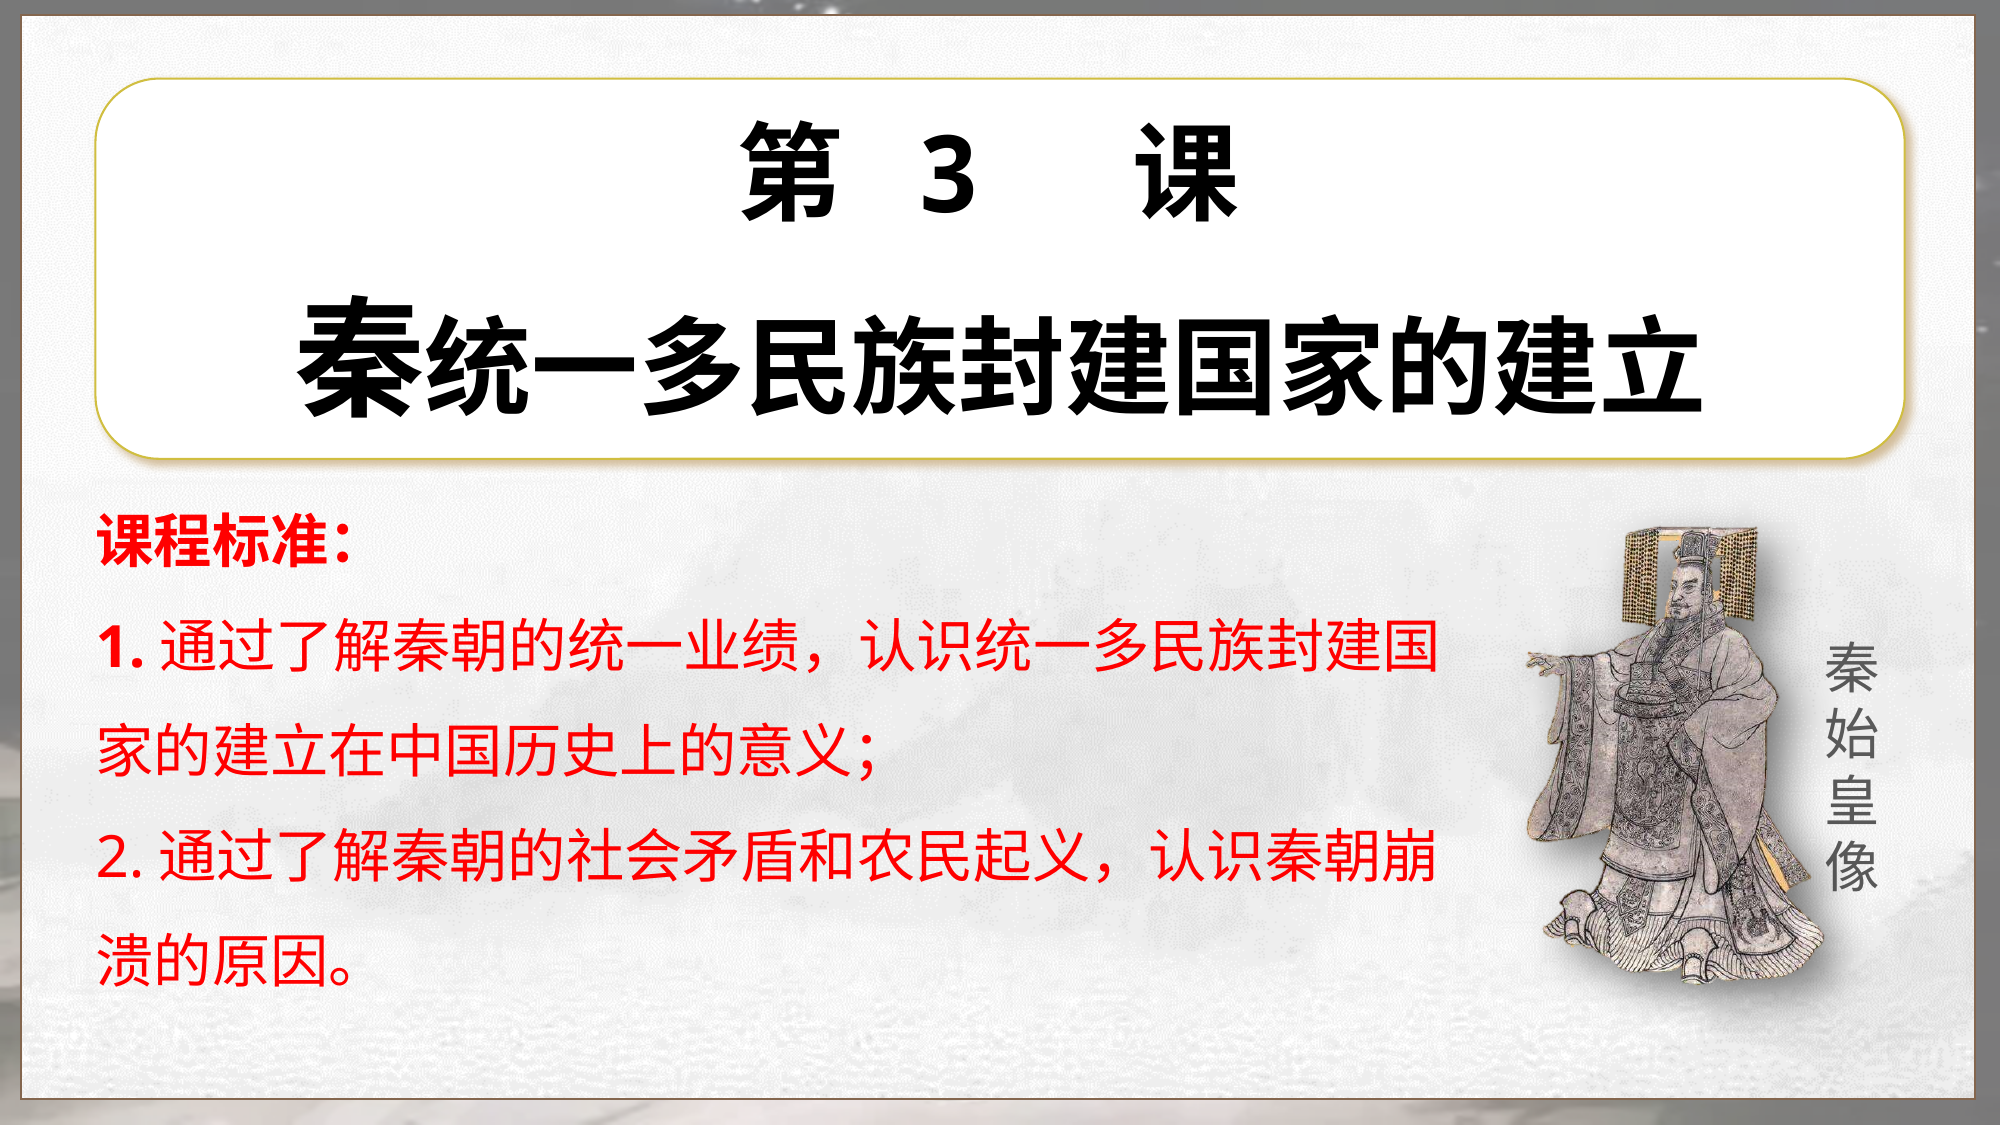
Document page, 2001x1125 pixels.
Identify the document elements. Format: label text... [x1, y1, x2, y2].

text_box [1457, 497, 1905, 1007]
text_box 课程标准： 1.通过了解秦朝的统一业绩，认识统一多民族封建国家的建立在中国历史上的意义； 2.通过了解秦朝的社会矛盾和农民起义，认识秦朝崩溃的原因。 [80, 461, 1470, 1001]
text_box 第 3 课 秦统一多民族封建国家的建立 [94, 77, 1906, 460]
picture [22, 16, 1974, 1098]
